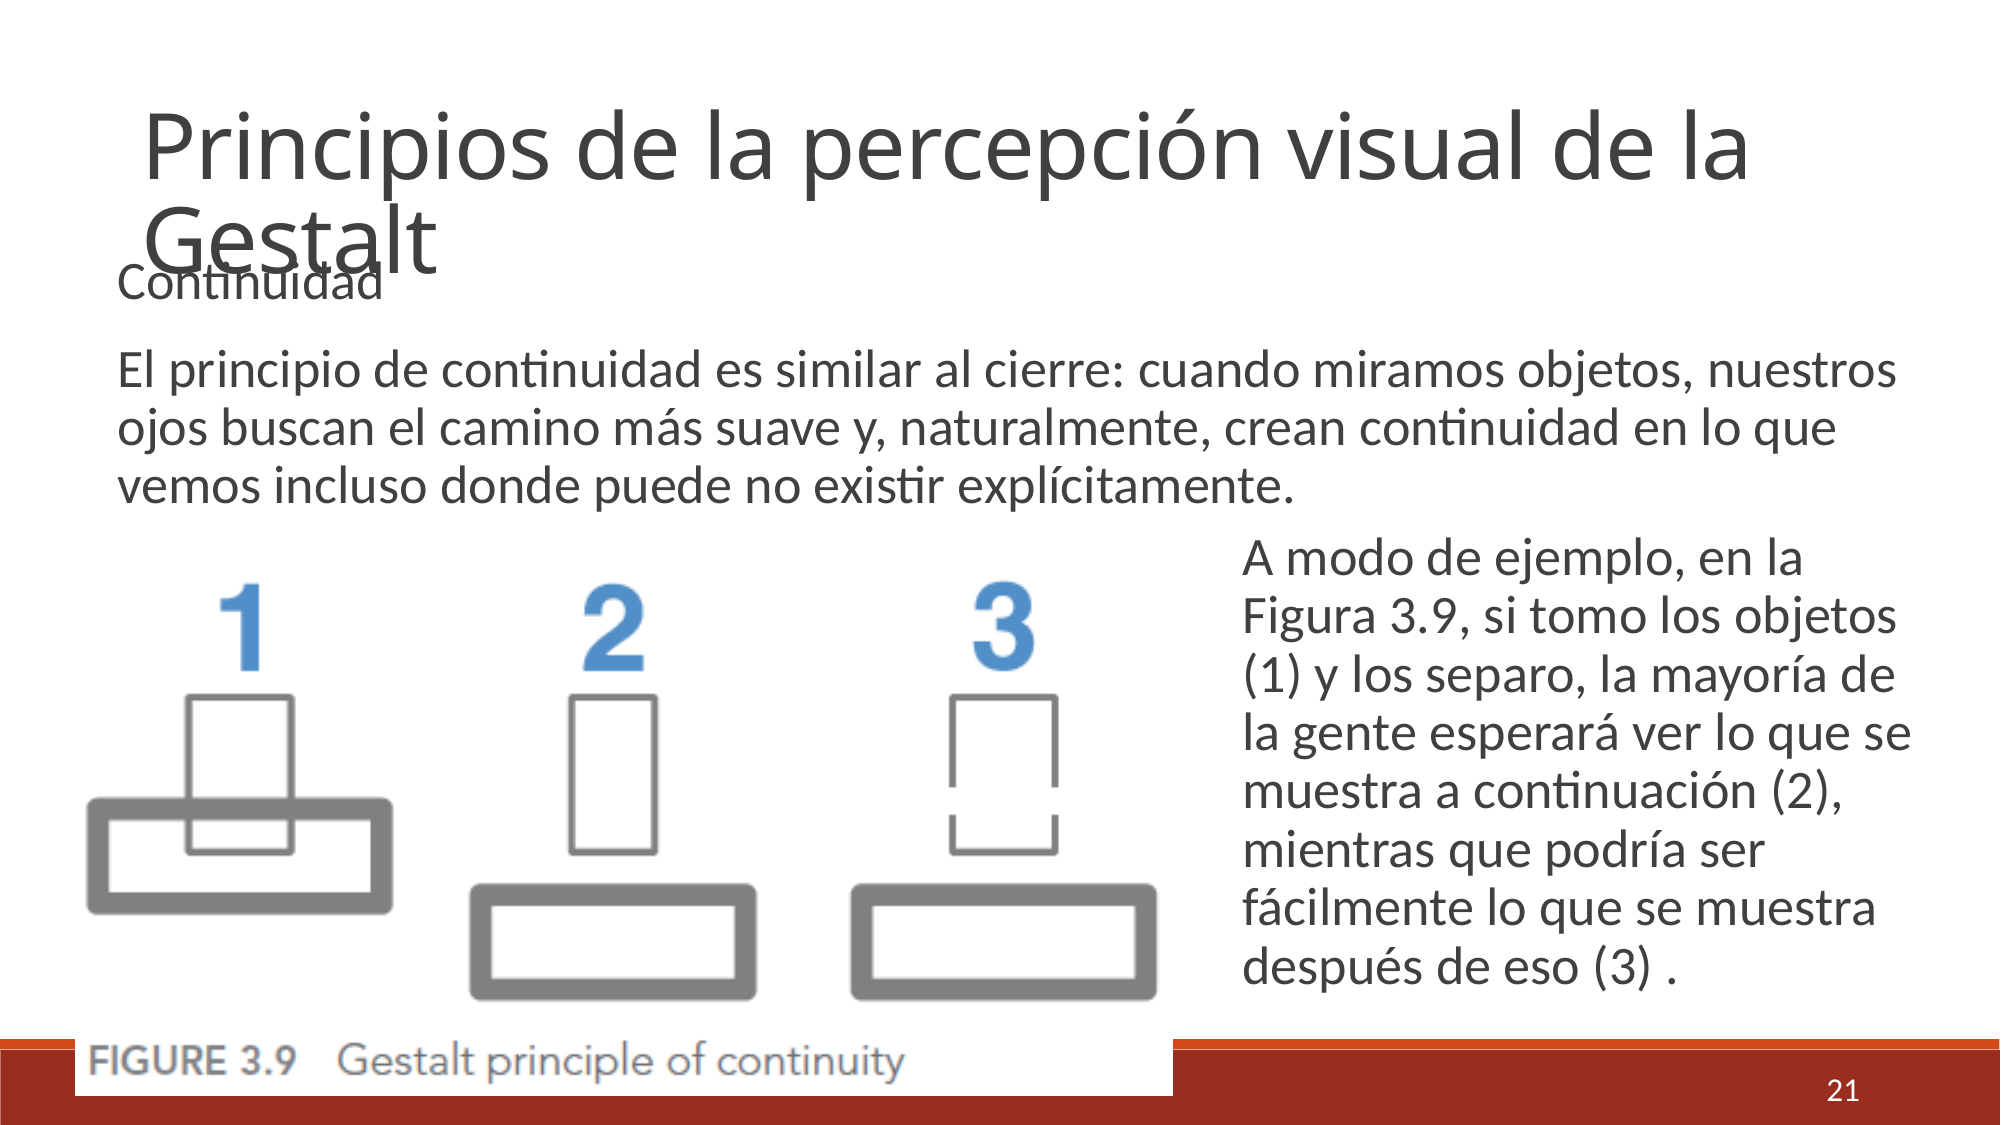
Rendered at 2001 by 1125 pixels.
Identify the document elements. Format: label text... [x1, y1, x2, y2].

text_box Principios de la percepción visual de la Gestalt [126, 97, 1821, 245]
picture [74, 569, 1173, 1097]
text_box A modo de ejemplo, en la Figura 3.9, si tomo los objetos (1) y los separo, la mayoría de la gente esperará ver lo que se muestra a continuación (2), mientras que podría ser fácilmente lo que se muestra después de eso (3) . [1227, 520, 1942, 1063]
text_box Continuidad El principio de continuidad es similar al cierre: cuando miramos objetos, nuestros ojos buscan el camino más suave y, naturalmente, crean continuidad en lo que vemos incluso donde puede no existir explícitamente. [102, 245, 1919, 916]
slide_number 21 [126, 1061, 1875, 1115]
